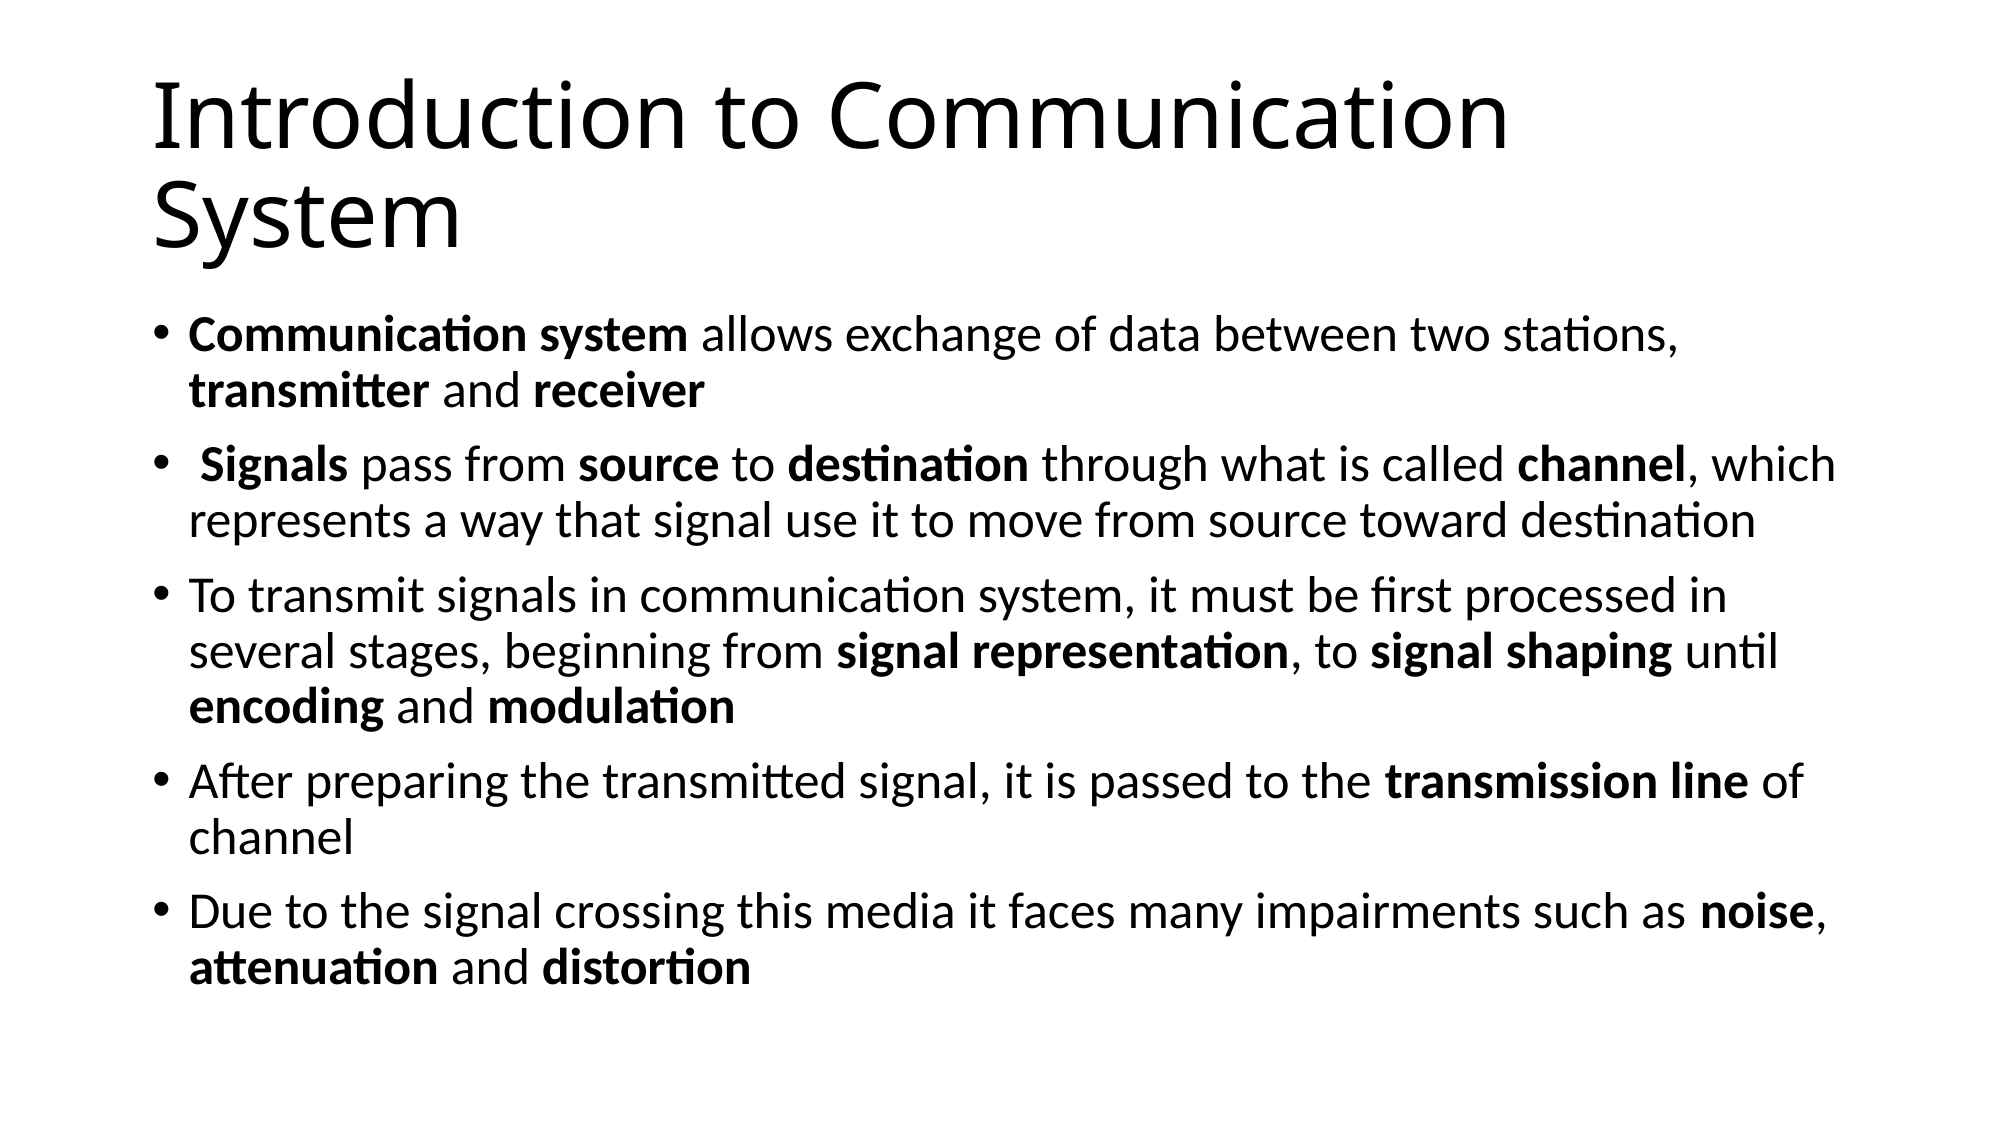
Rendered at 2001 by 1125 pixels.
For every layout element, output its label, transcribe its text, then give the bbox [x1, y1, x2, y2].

title Introduction to Communication System [137, 59, 1863, 278]
list Communication system allows exchange of data between two stations, transmitter and receiver Signals pass from source to destination through what is called channel, which represents a way that signal use it to move from source toward destination To transmit signals in communication system, it must be first processed in several stages, beginning from signal representation, to signal shaping until encoding and modulation After preparing the transmitted signal, it is passed to the transmission line of channel Due to the signal crossing this media it faces many impairments such as noise, attenuation and distortion [137, 299, 1863, 1014]
